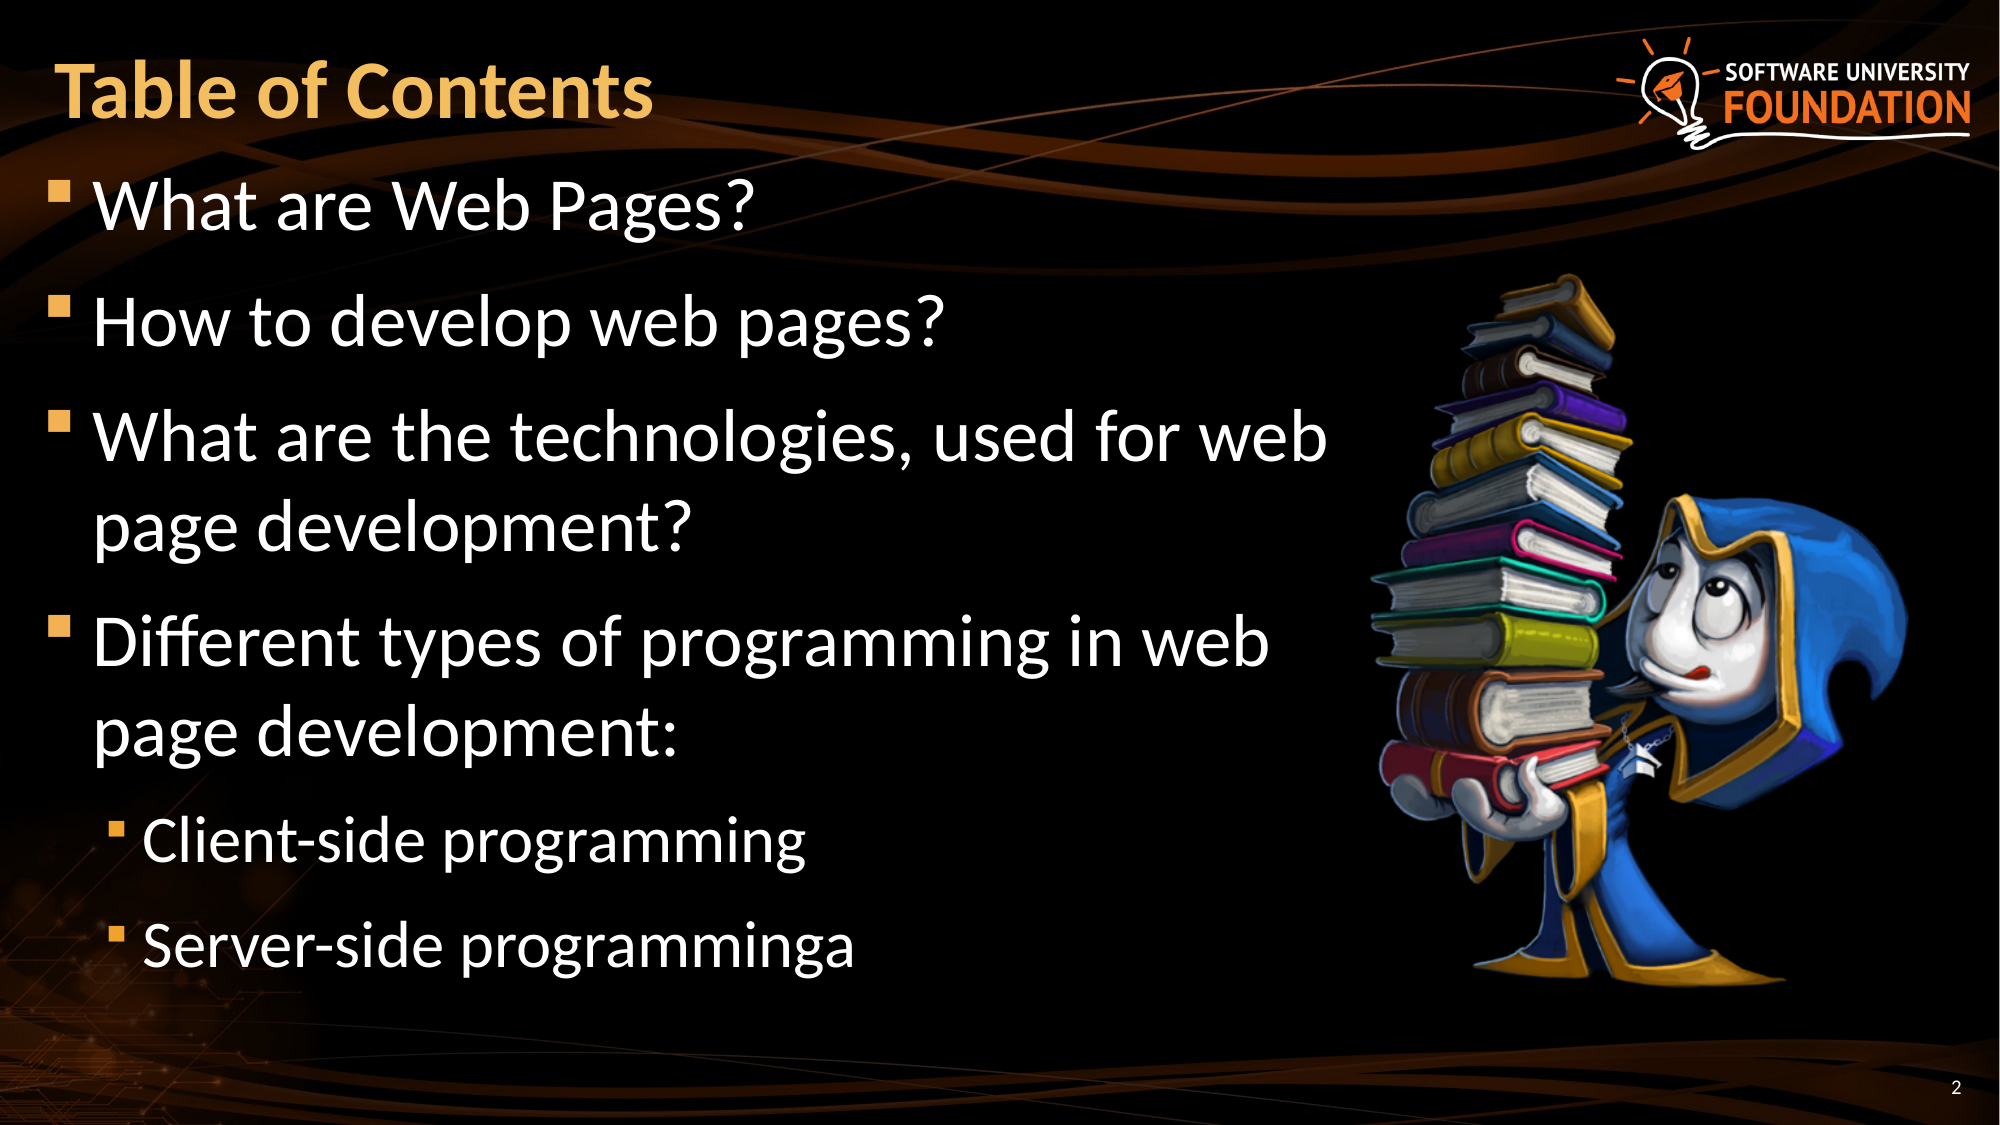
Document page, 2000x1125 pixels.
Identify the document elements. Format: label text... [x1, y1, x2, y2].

slide_number 2 [1897, 1070, 1968, 1103]
picture [0, 0, 2000, 1125]
list What are Web Pages? How to develop web pages? What are the technologies, used for web page development? Different types of programming in web page development: Client-side programming Server-side programminga [24, 149, 1363, 1064]
title Table of Contents [37, 0, 1609, 183]
